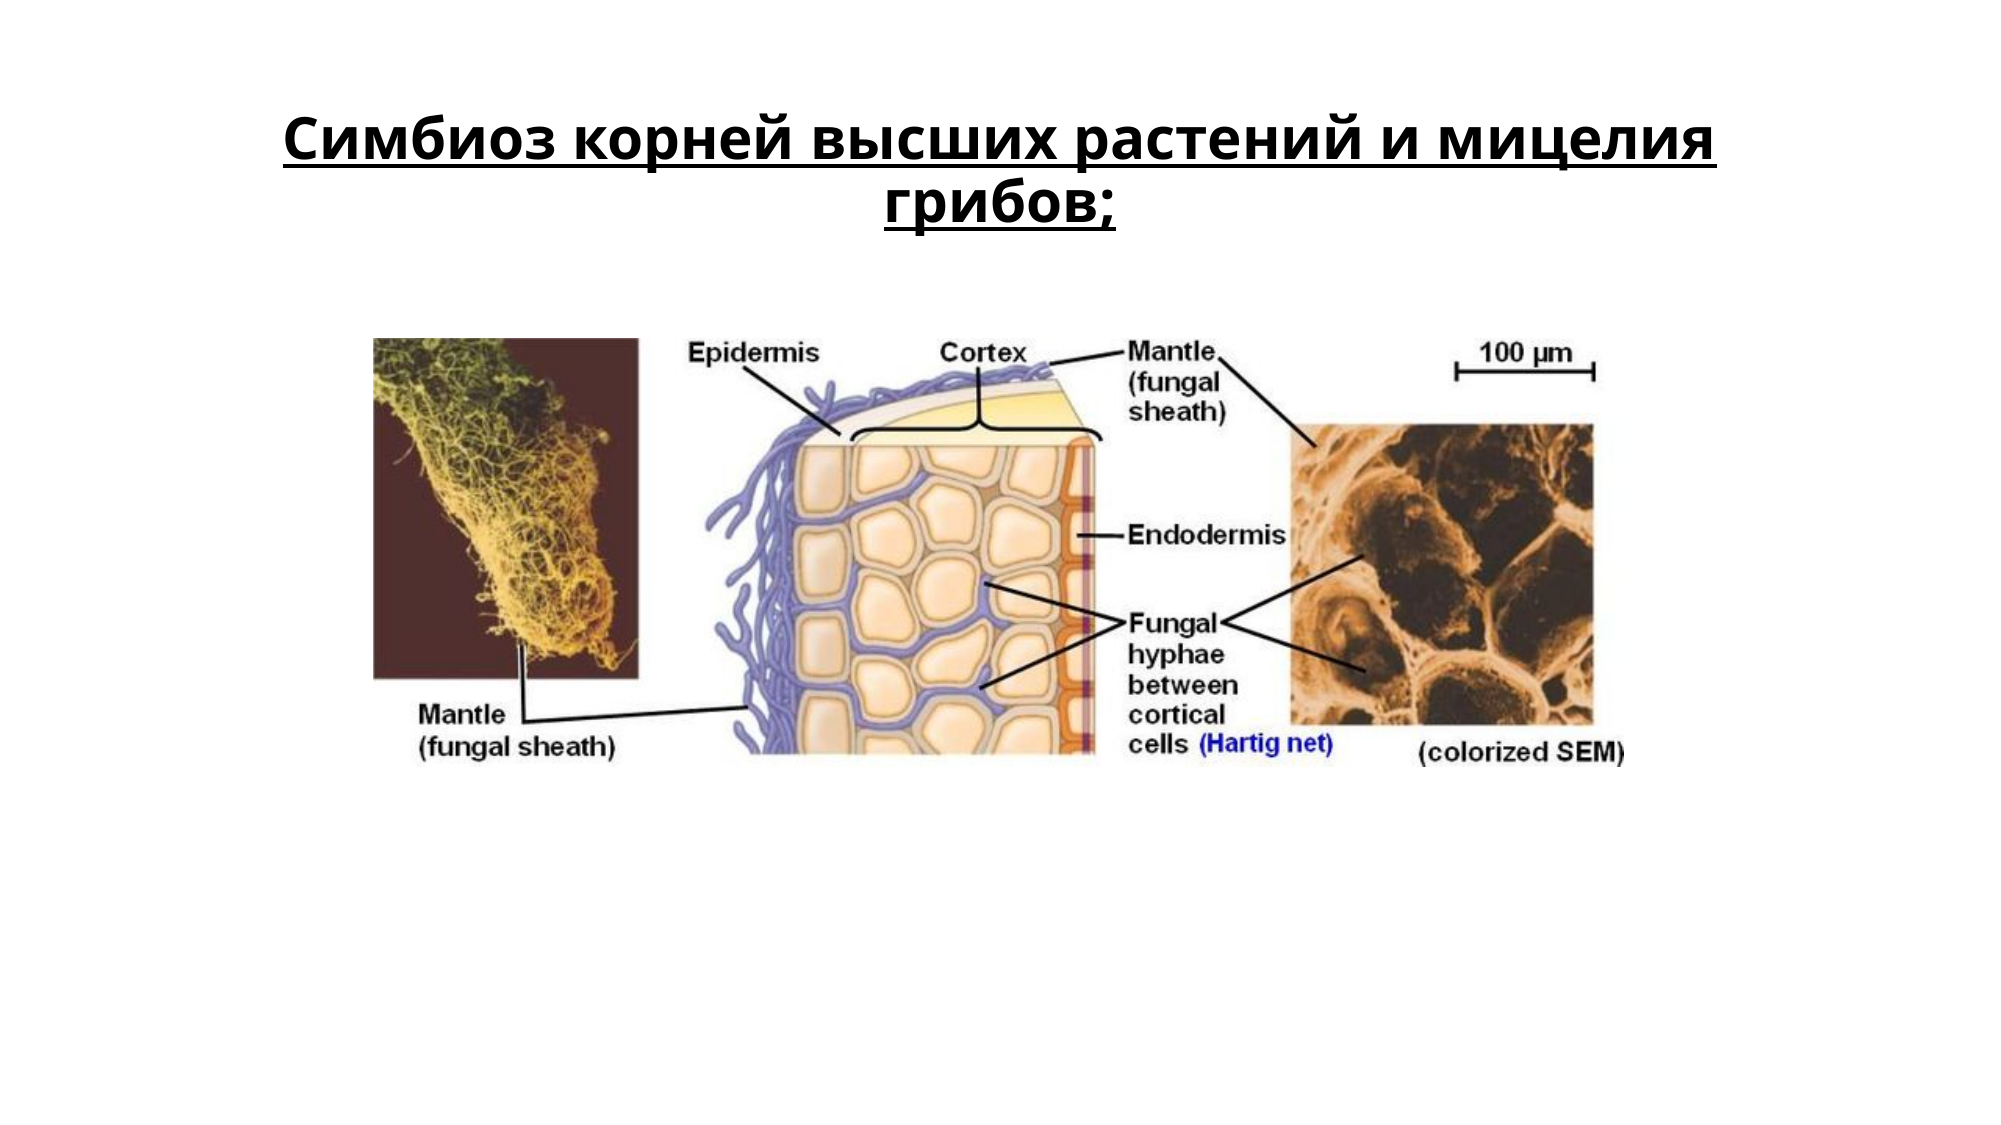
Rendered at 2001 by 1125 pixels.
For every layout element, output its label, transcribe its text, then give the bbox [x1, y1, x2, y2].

list Симбиоз корней высших растений и мицелия грибов; [249, 101, 1750, 279]
picture [373, 337, 1624, 767]
